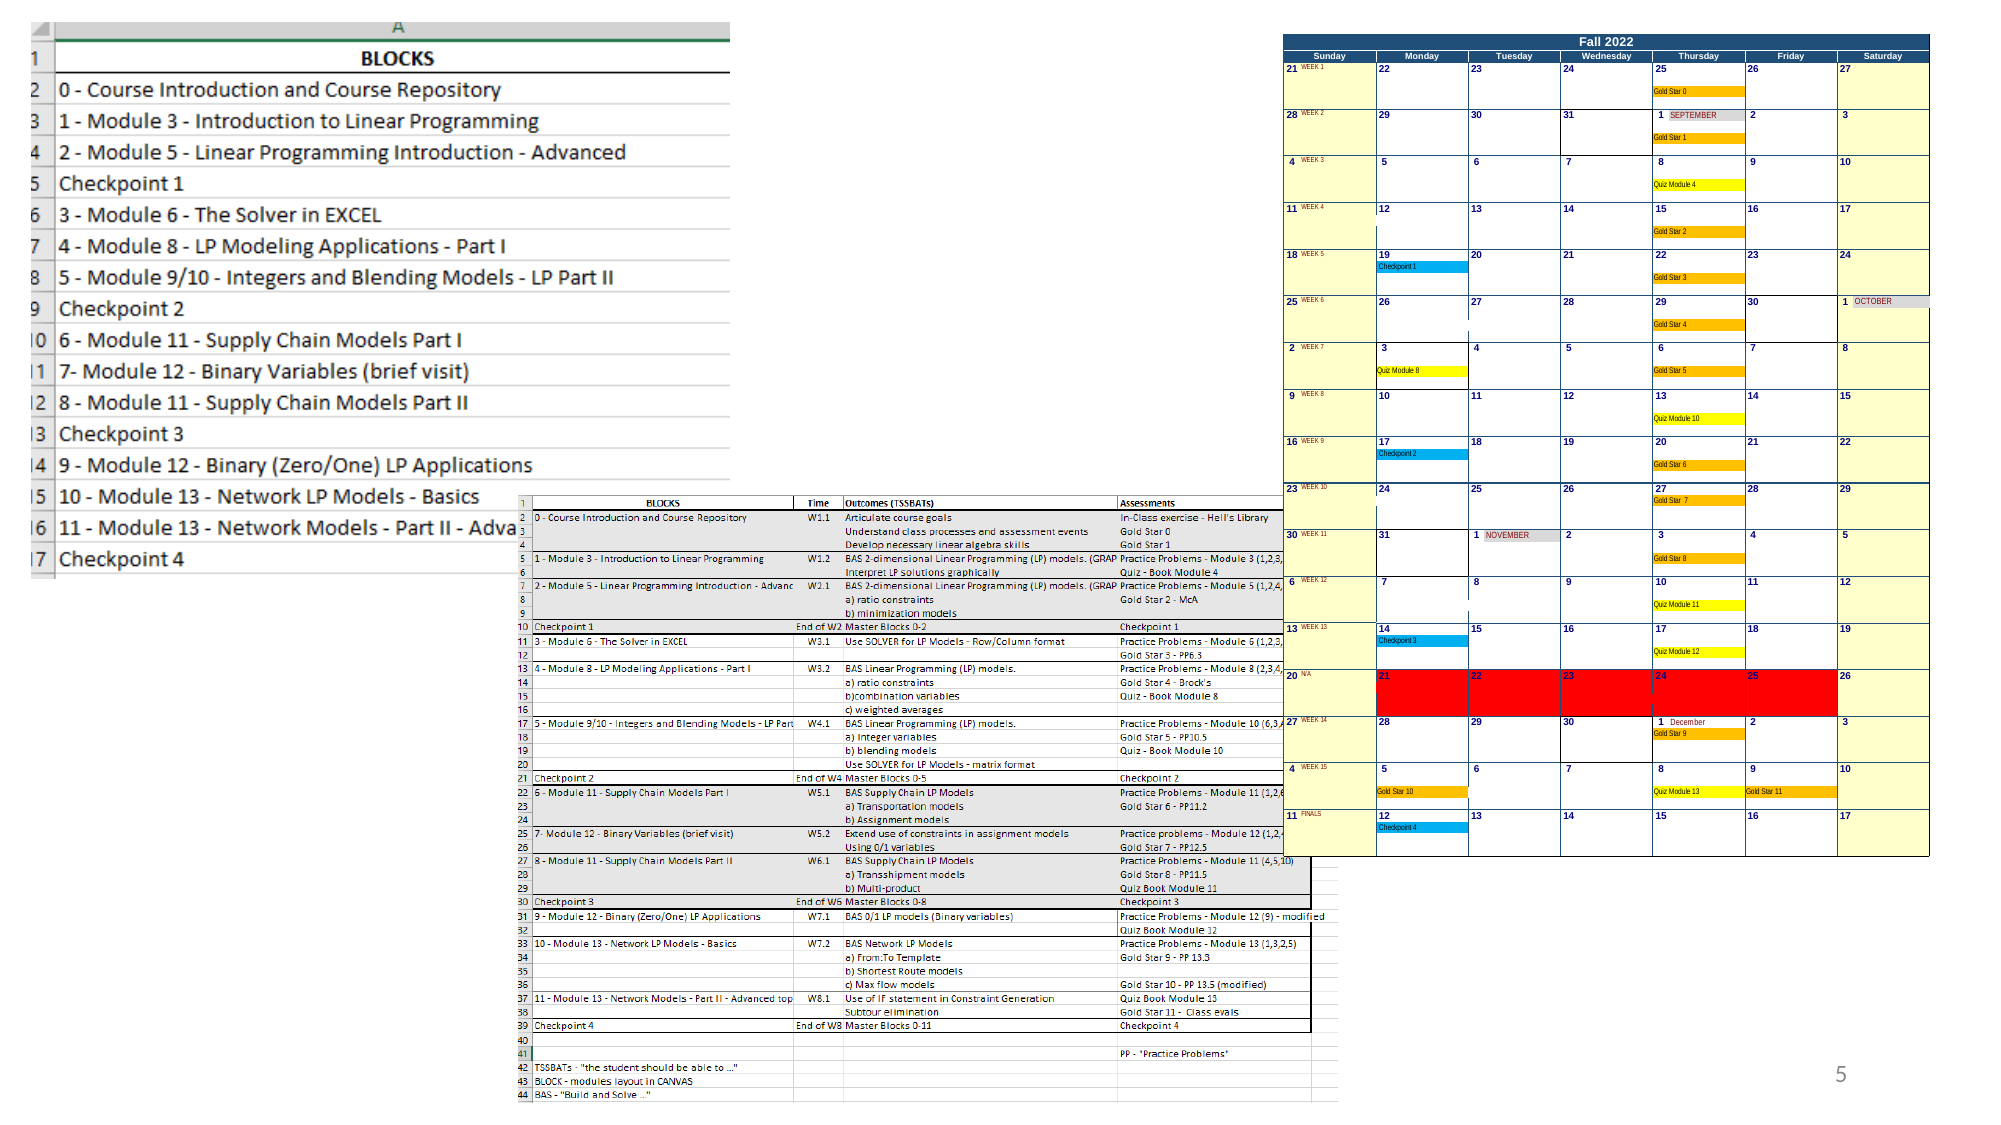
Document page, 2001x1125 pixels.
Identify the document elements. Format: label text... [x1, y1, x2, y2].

slide_number 5 [1412, 1042, 1863, 1103]
picture [31, 22, 1944, 1103]
